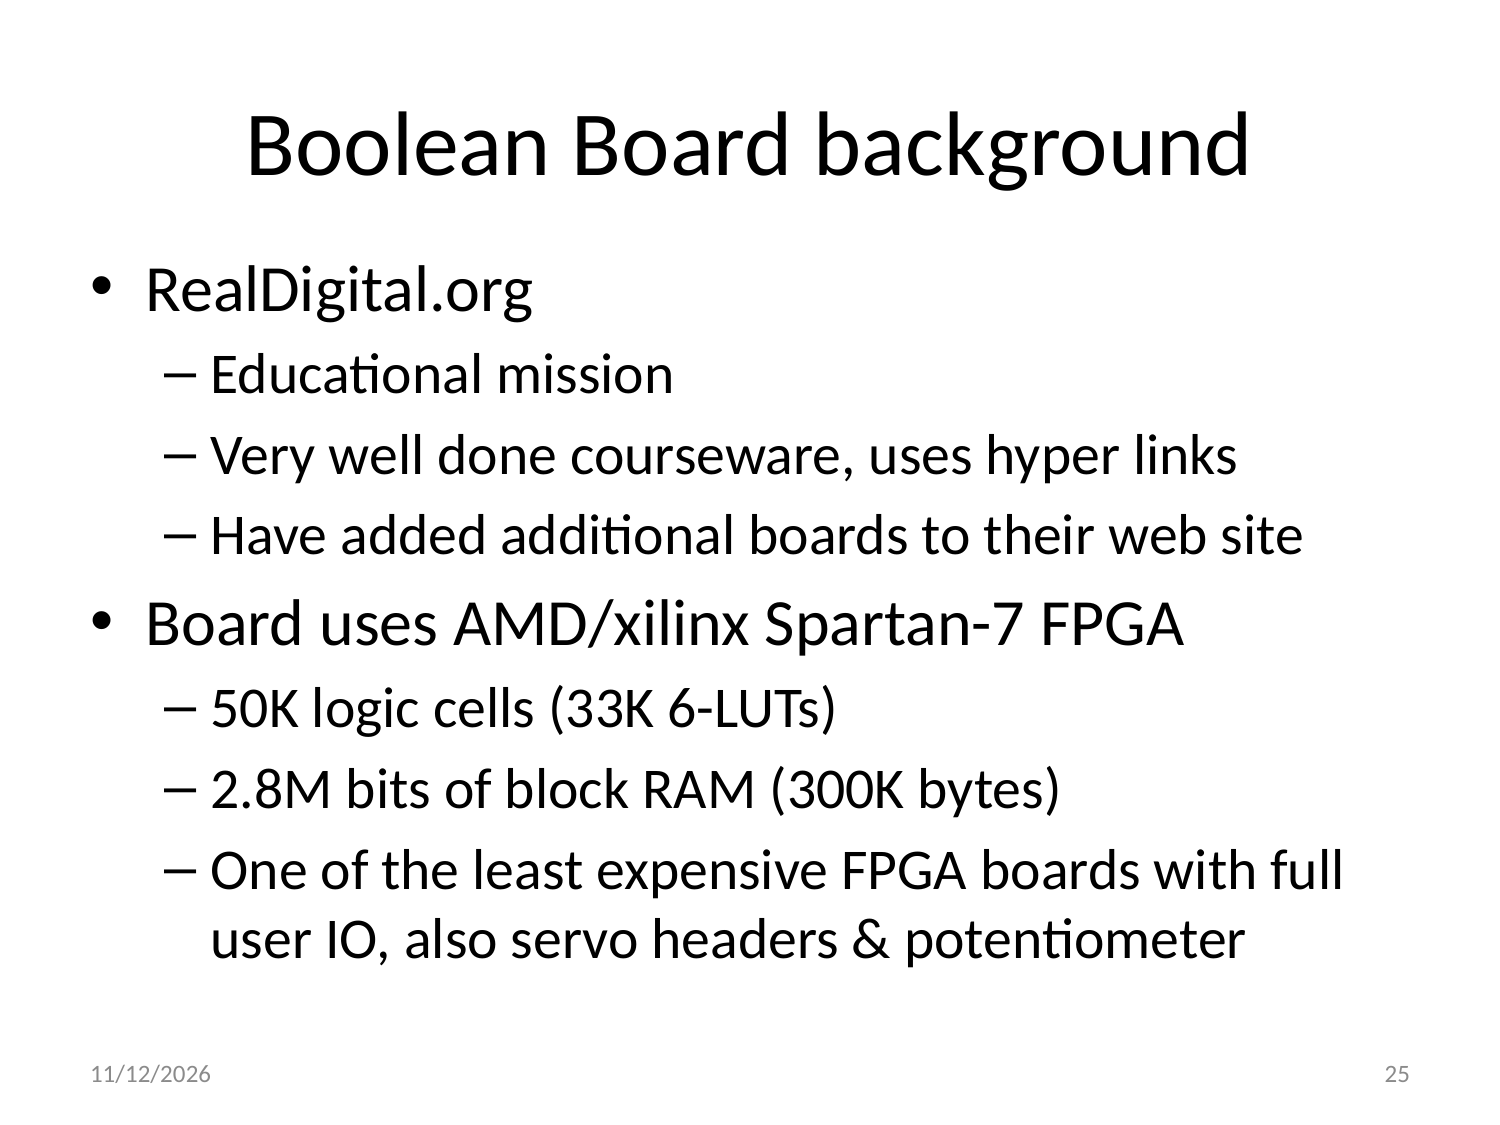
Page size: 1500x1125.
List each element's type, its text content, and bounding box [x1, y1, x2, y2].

slide_number 25 [1074, 1042, 1425, 1103]
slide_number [75, 1042, 425, 1103]
list RealDigital.org Educational mission Very well done courseware, uses hyper links Have added additional boards to their web site Board uses AMD/xilinx Spartan-7 FPGA 50K logic cells (33K 6-LUTs) 2.8M bits of block RAM (300K bytes) One of the least expensive FPGA boards with full user IO, also servo headers & potentiometer [75, 237, 1425, 980]
title Boolean Board background [75, 45, 1425, 233]
